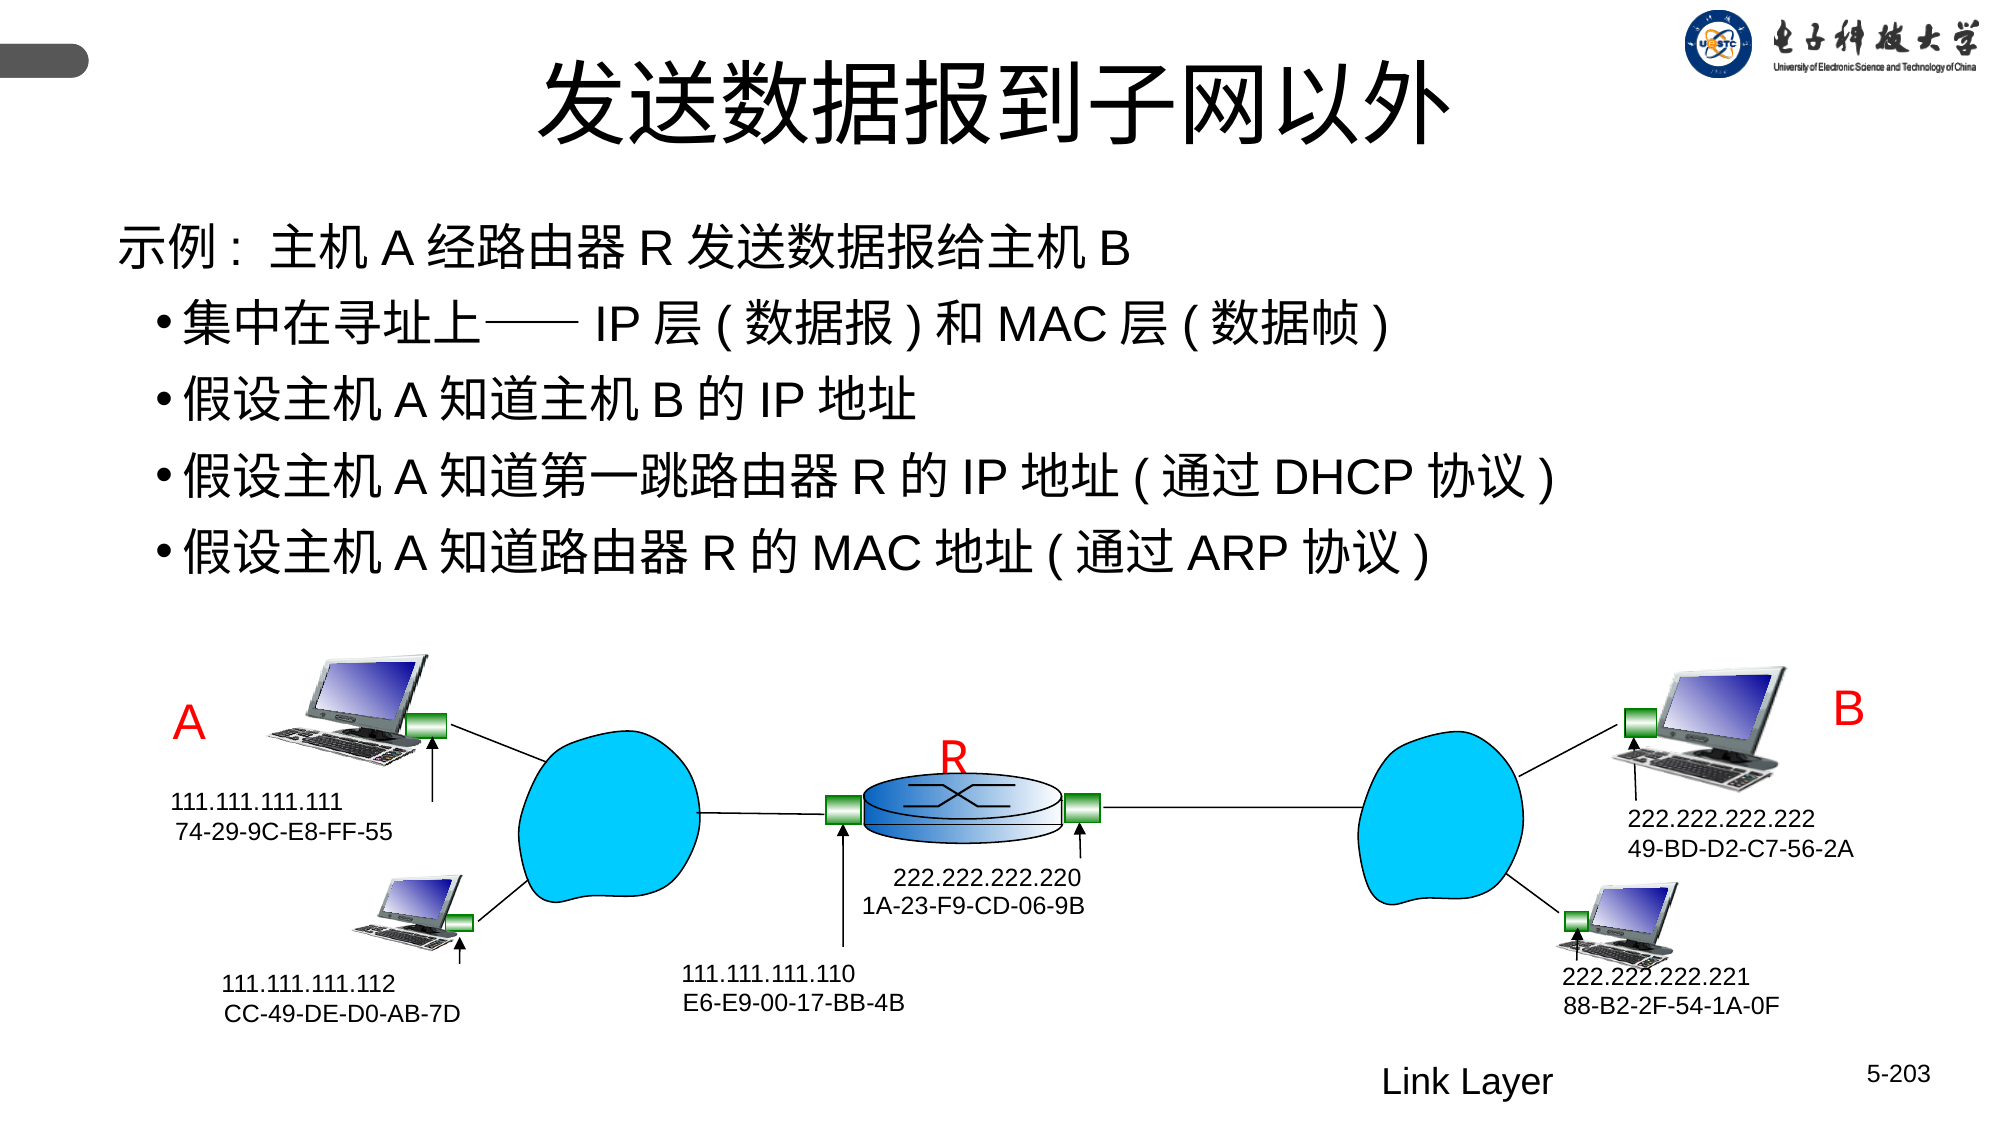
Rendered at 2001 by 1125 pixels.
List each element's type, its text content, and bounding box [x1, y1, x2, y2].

list 示例: 主机A经路由器R发送数据报给主机B 集中在寻址上——IP层(数据报)和MAC层(数据帧) 假设主机A知道主机B的IP地址 假设主机A知道第一跳路由器R的IP地址(通过DHCP协议) 假设主机A知道路由器R的MAC地址(通过ARP协议) [102, 201, 2000, 572]
title 发送数据报到子网以外 [0, 51, 1989, 239]
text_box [155, 649, 1881, 1036]
slide_number 5-203 [1852, 1050, 2000, 1125]
picture [1685, 10, 1979, 51]
footer Link Layer [1366, 1050, 1852, 1125]
